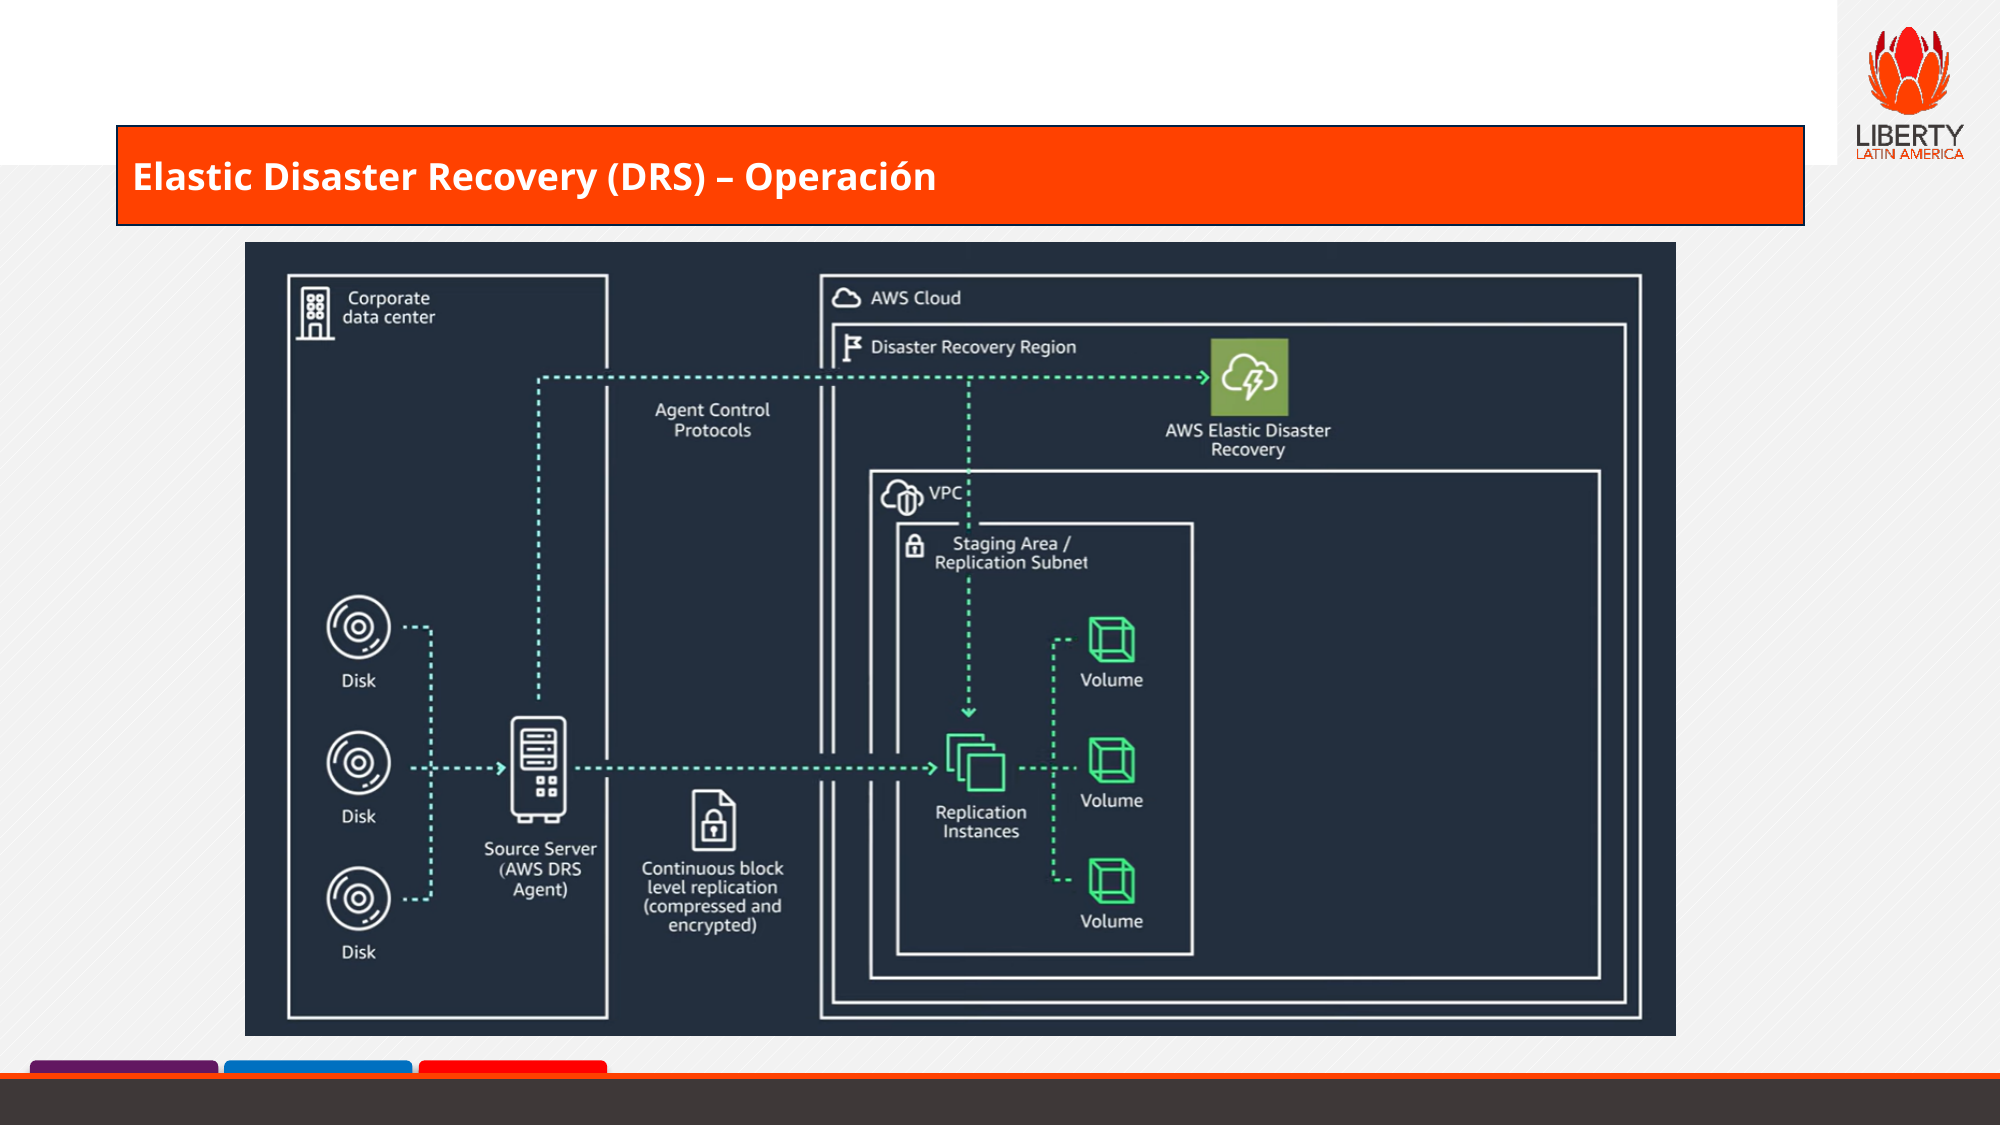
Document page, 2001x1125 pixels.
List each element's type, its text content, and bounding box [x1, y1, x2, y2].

picture [1854, 25, 1967, 161]
text_box Elastic Disaster Recovery (DRS) – Operación [116, 125, 1805, 226]
picture [245, 242, 1676, 1036]
